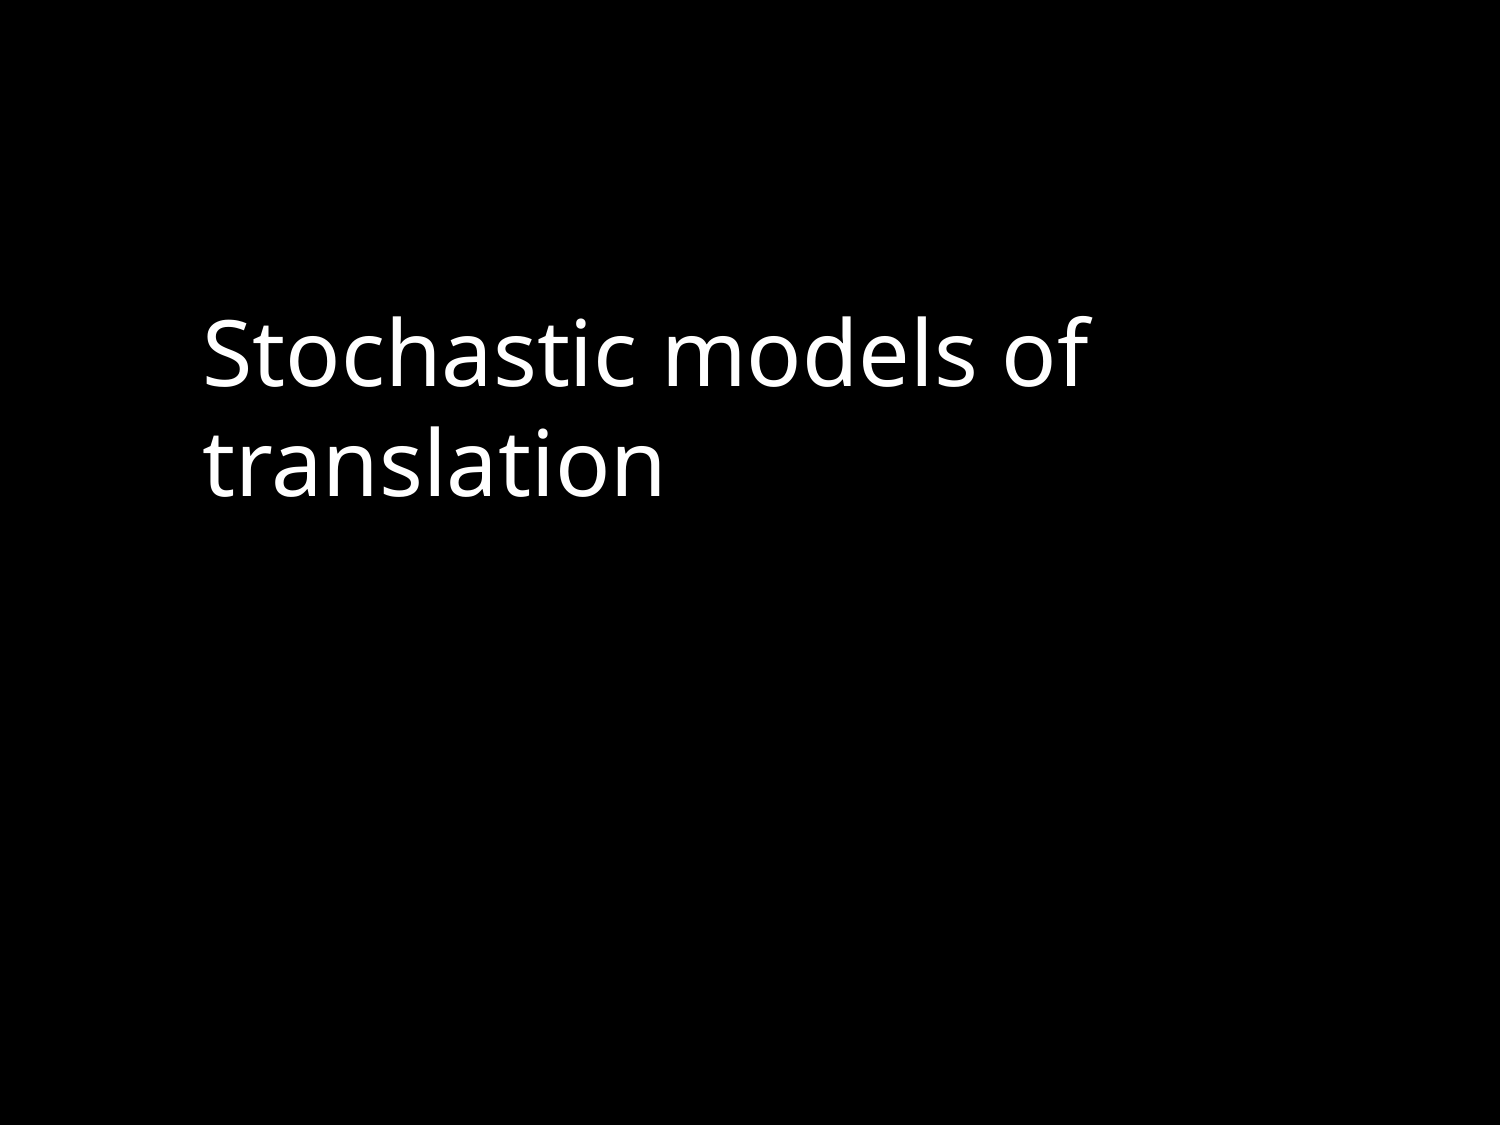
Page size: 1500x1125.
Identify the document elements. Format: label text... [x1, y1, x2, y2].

text_box Stochastic models of translation [187, 287, 1375, 523]
